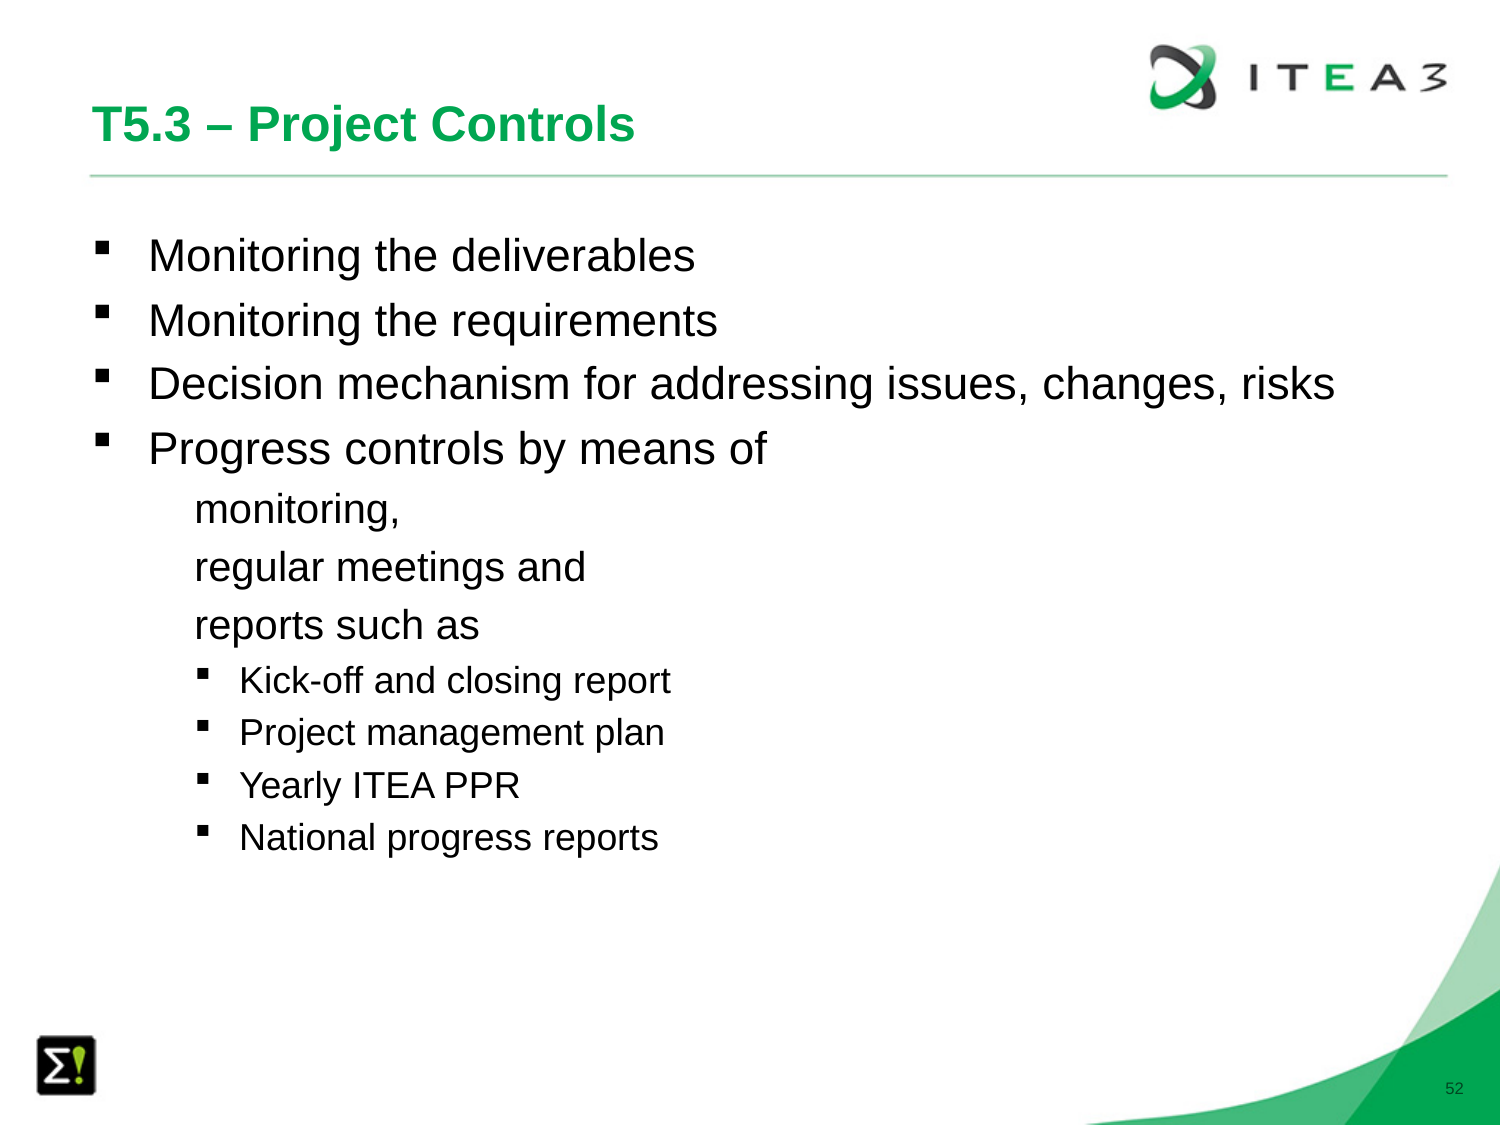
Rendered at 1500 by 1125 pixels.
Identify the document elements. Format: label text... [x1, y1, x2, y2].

title T5.3 – Project Controls [76, 23, 1099, 160]
list Monitoring the deliverables Monitoring the requirements Decision mechanism for addressing issues, changes, risks Progress controls by means of monitoring, regular meetings and reports such as Kick-off and closing report Project management plan Yearly ITEA PPR National progress reports [76, 218, 1447, 1046]
picture [0, 0, 1500, 1125]
